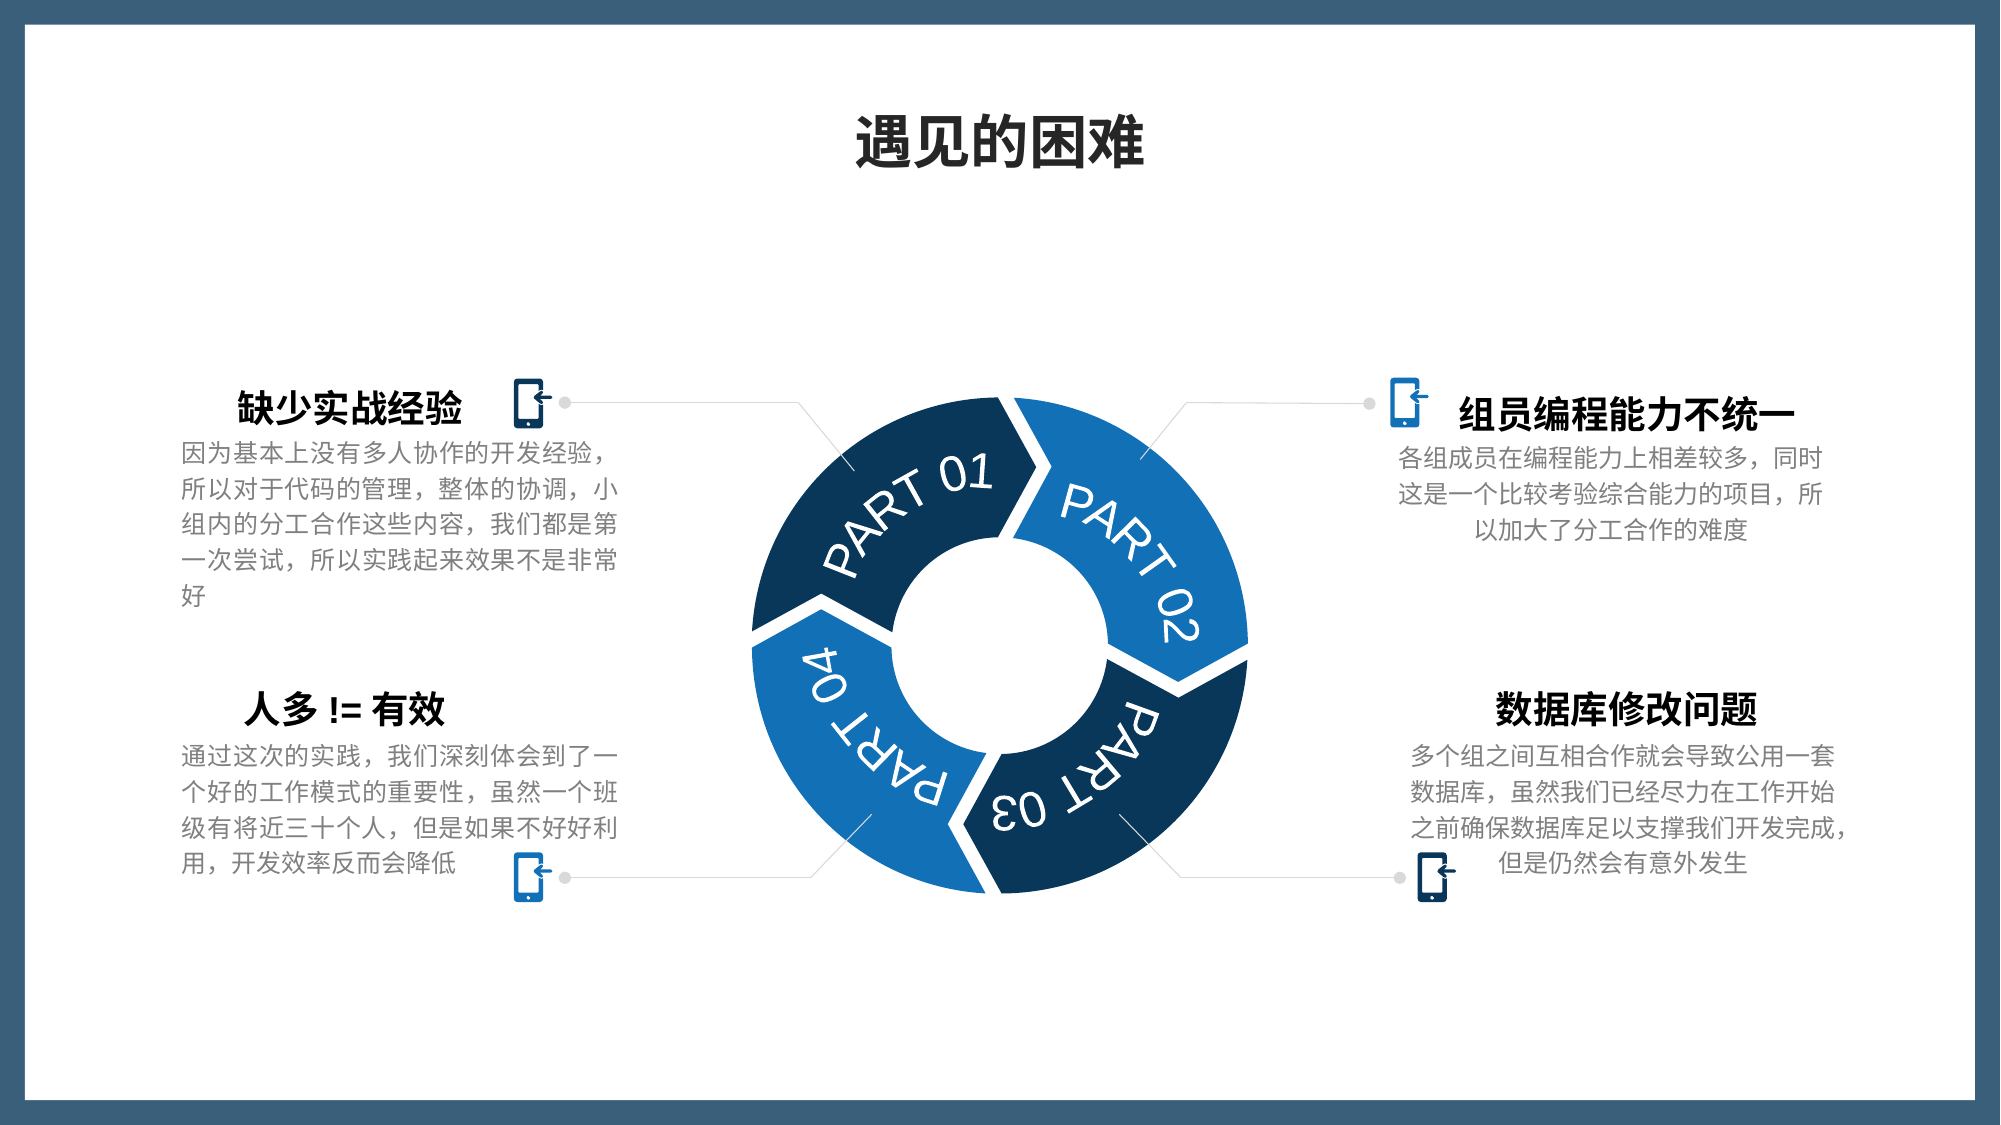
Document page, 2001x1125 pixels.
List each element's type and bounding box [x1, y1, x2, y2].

text_box [1417, 888, 1447, 903]
text_box [1400, 669, 1857, 888]
text_box [690, 97, 1309, 215]
text_box [167, 669, 564, 888]
text_box [513, 888, 544, 903]
text_box [564, 397, 1400, 894]
text_box [1377, 374, 1844, 554]
text_box [166, 368, 634, 621]
